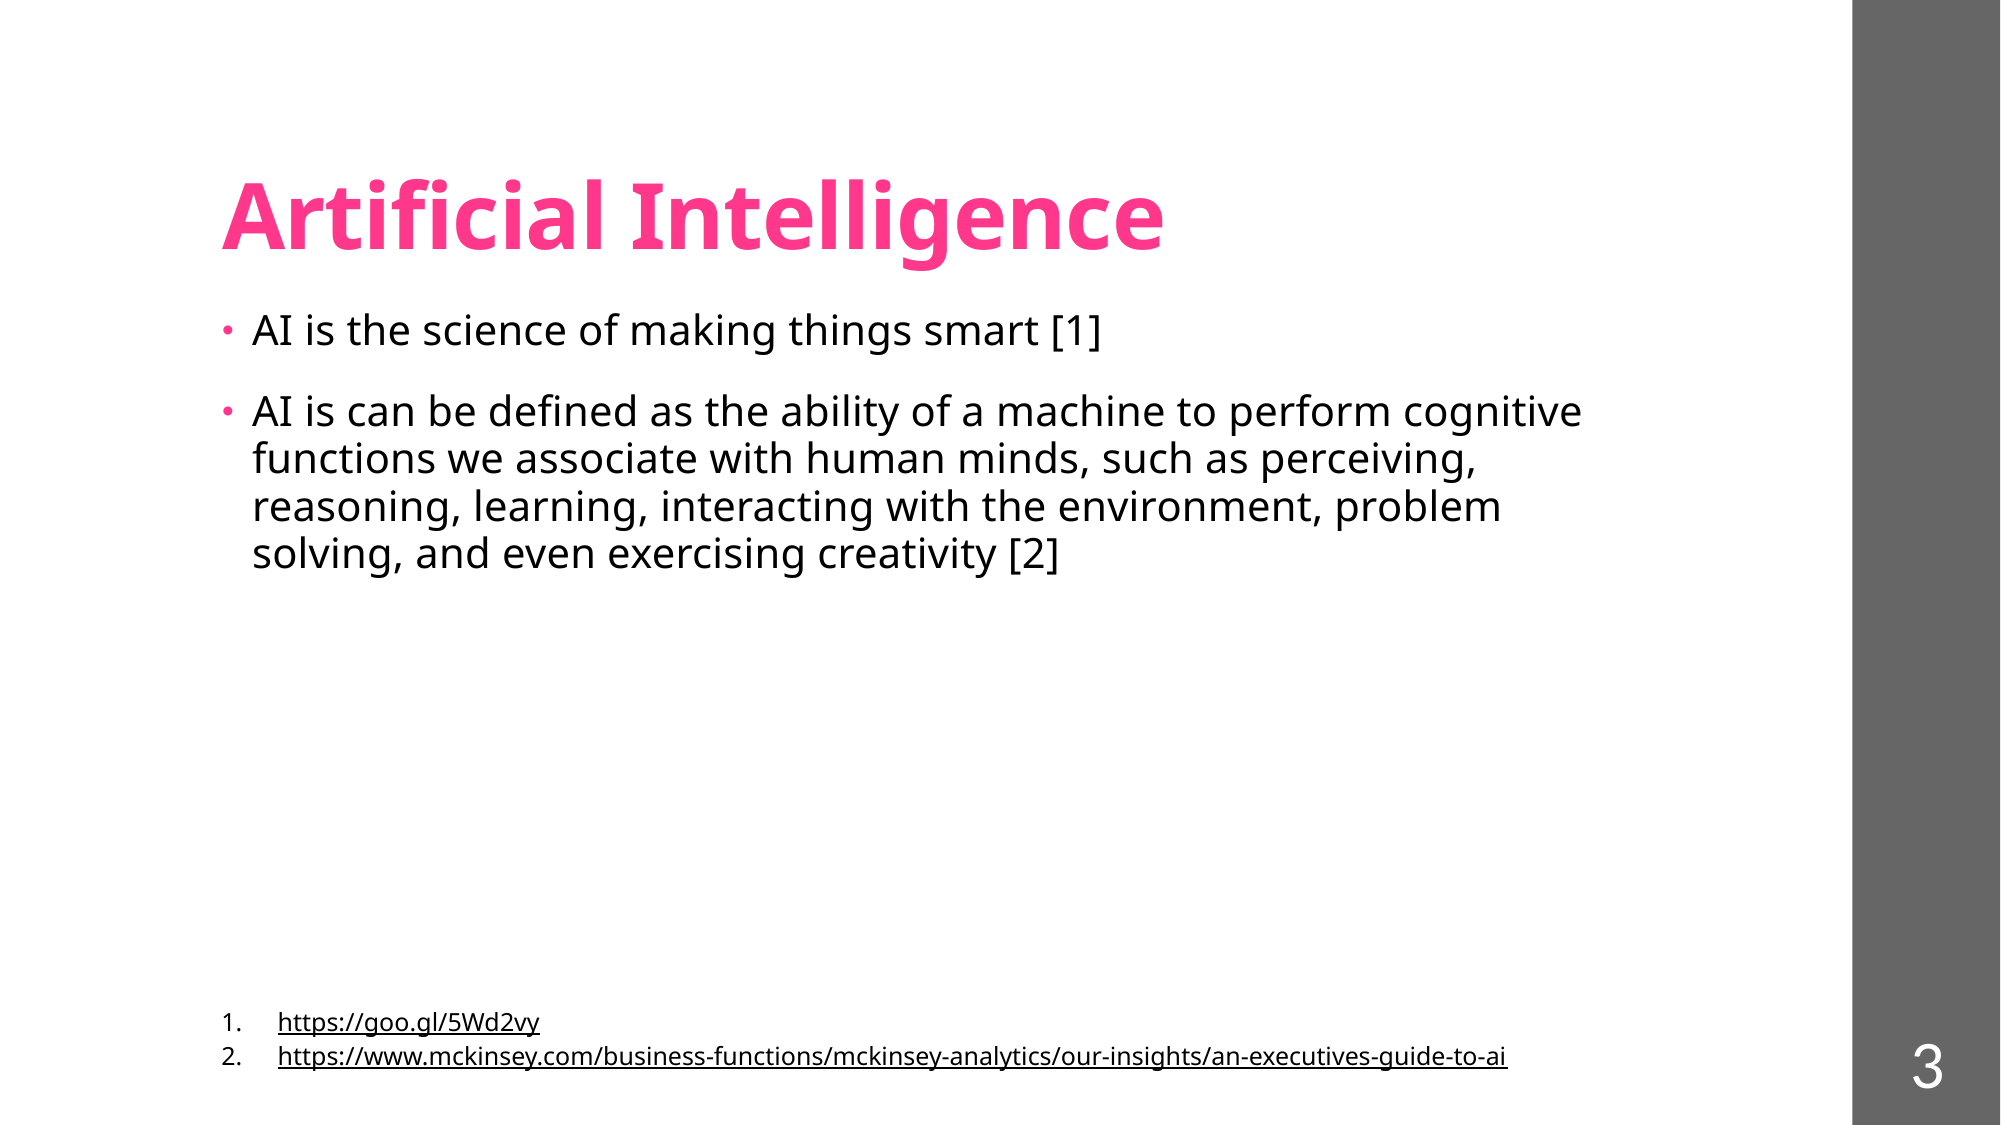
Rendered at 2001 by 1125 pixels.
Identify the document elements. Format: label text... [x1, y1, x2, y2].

text_box https://goo.gl/5Wd2vy https://www.mckinsey.com/business-functions/mckinsey-analytics/our-insights/an-executives-guide-to-ai [206, 998, 1947, 1082]
list AI is the science of making things smart [1] AI is can be defined as the ability of a machine to perform cognitive functions we associate with human minds, such as perceiving, reasoning, learning, interacting with the environment, problem solving, and even exercising creativity [2] [206, 299, 1617, 998]
title Artificial Intelligence [206, 43, 1797, 278]
slide_number 3 [1852, 1012, 2000, 1110]
